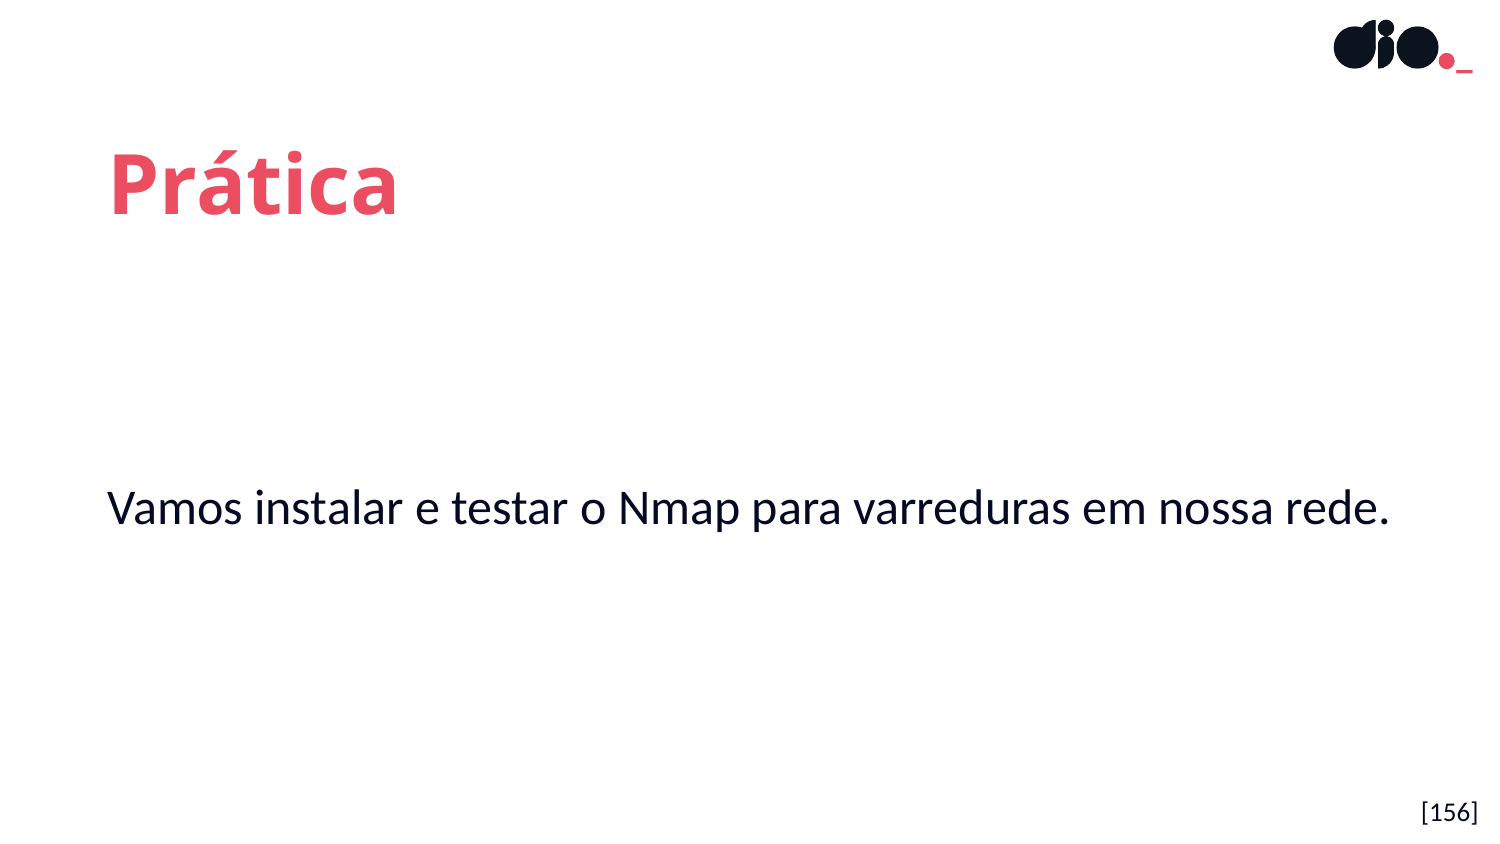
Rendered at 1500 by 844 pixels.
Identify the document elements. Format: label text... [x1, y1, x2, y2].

text_box Prática [92, 104, 1408, 243]
text_box Vamos instalar e testar o Nmap para varreduras em nossa rede. [92, 243, 1408, 757]
picture [1333, 19, 1473, 74]
slide_number [156] [1403, 779, 1494, 844]
